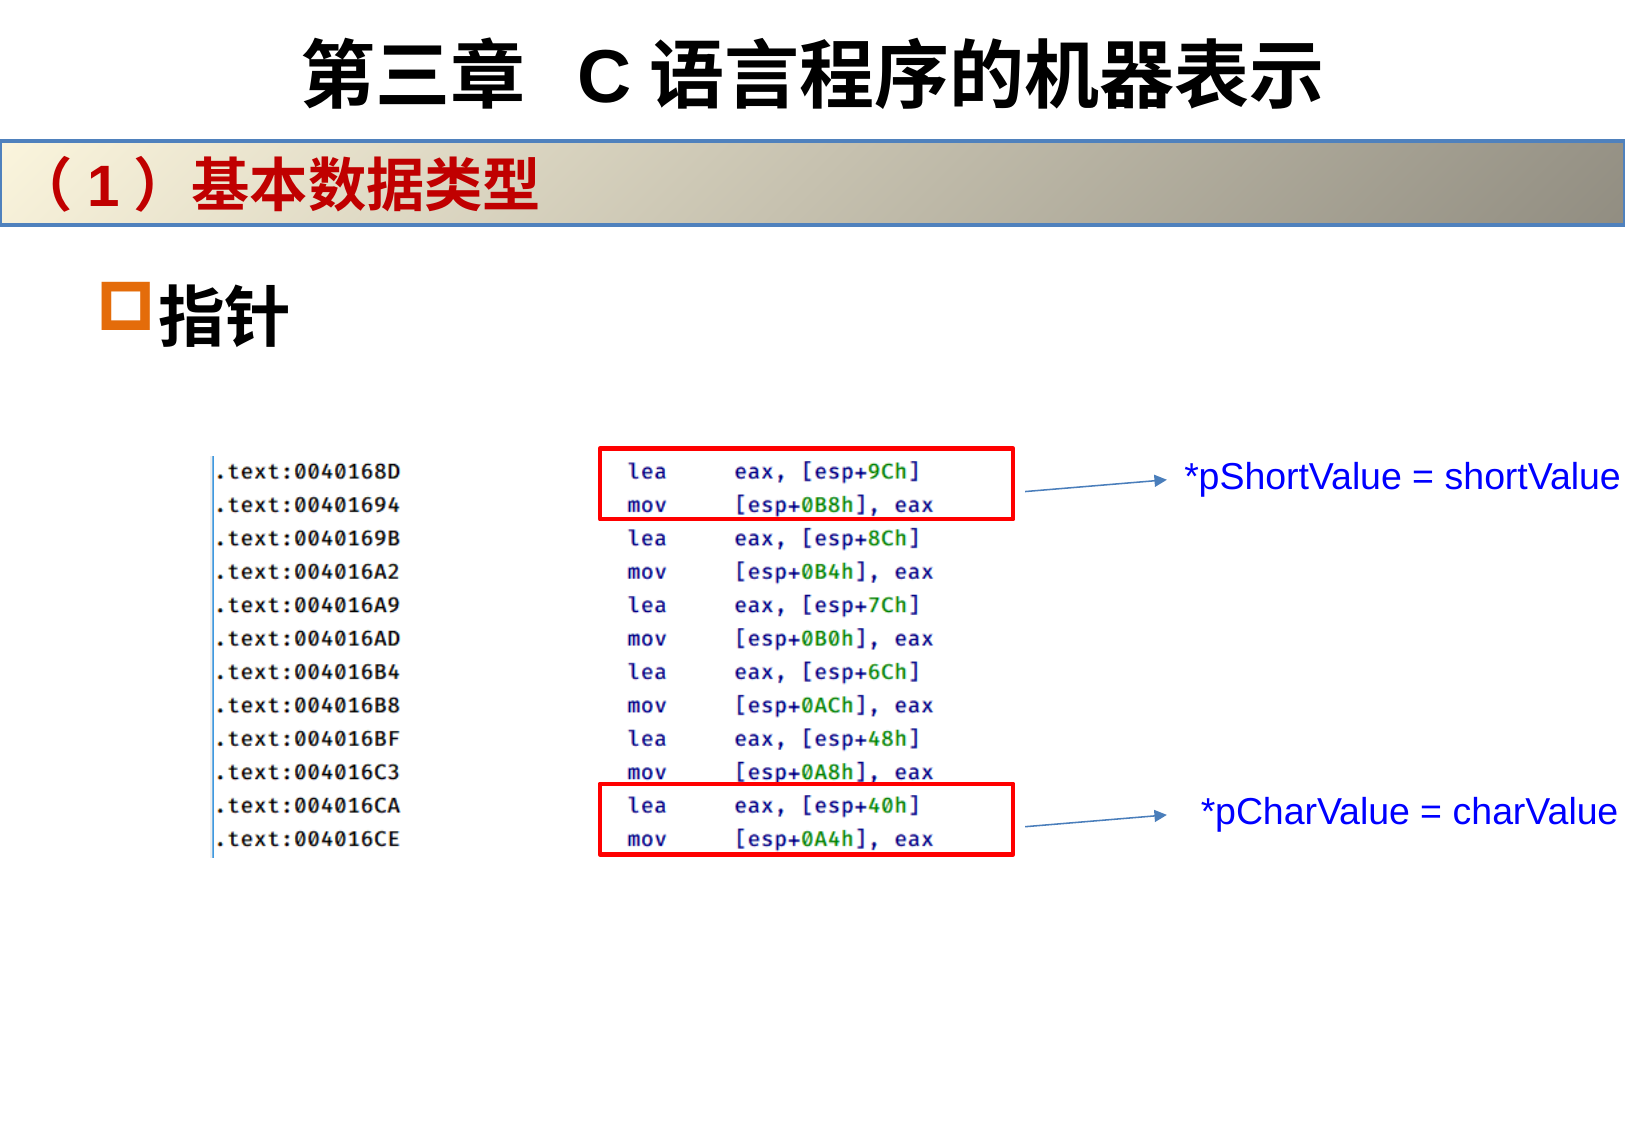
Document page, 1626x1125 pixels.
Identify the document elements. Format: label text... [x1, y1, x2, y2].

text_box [1024, 479, 1168, 492]
title 第三章 C语言程序的机器表示 [81, 19, 1544, 126]
text_box *pCharValue = charValue [1186, 779, 1625, 840]
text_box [1024, 814, 1168, 827]
text_box *pShortValue = shortValue [1169, 444, 1625, 505]
picture [209, 456, 1152, 858]
text_box [598, 446, 1015, 454]
text_box （1）基本数据类型 [0, 139, 1625, 227]
list 指针 [81, 267, 1544, 421]
